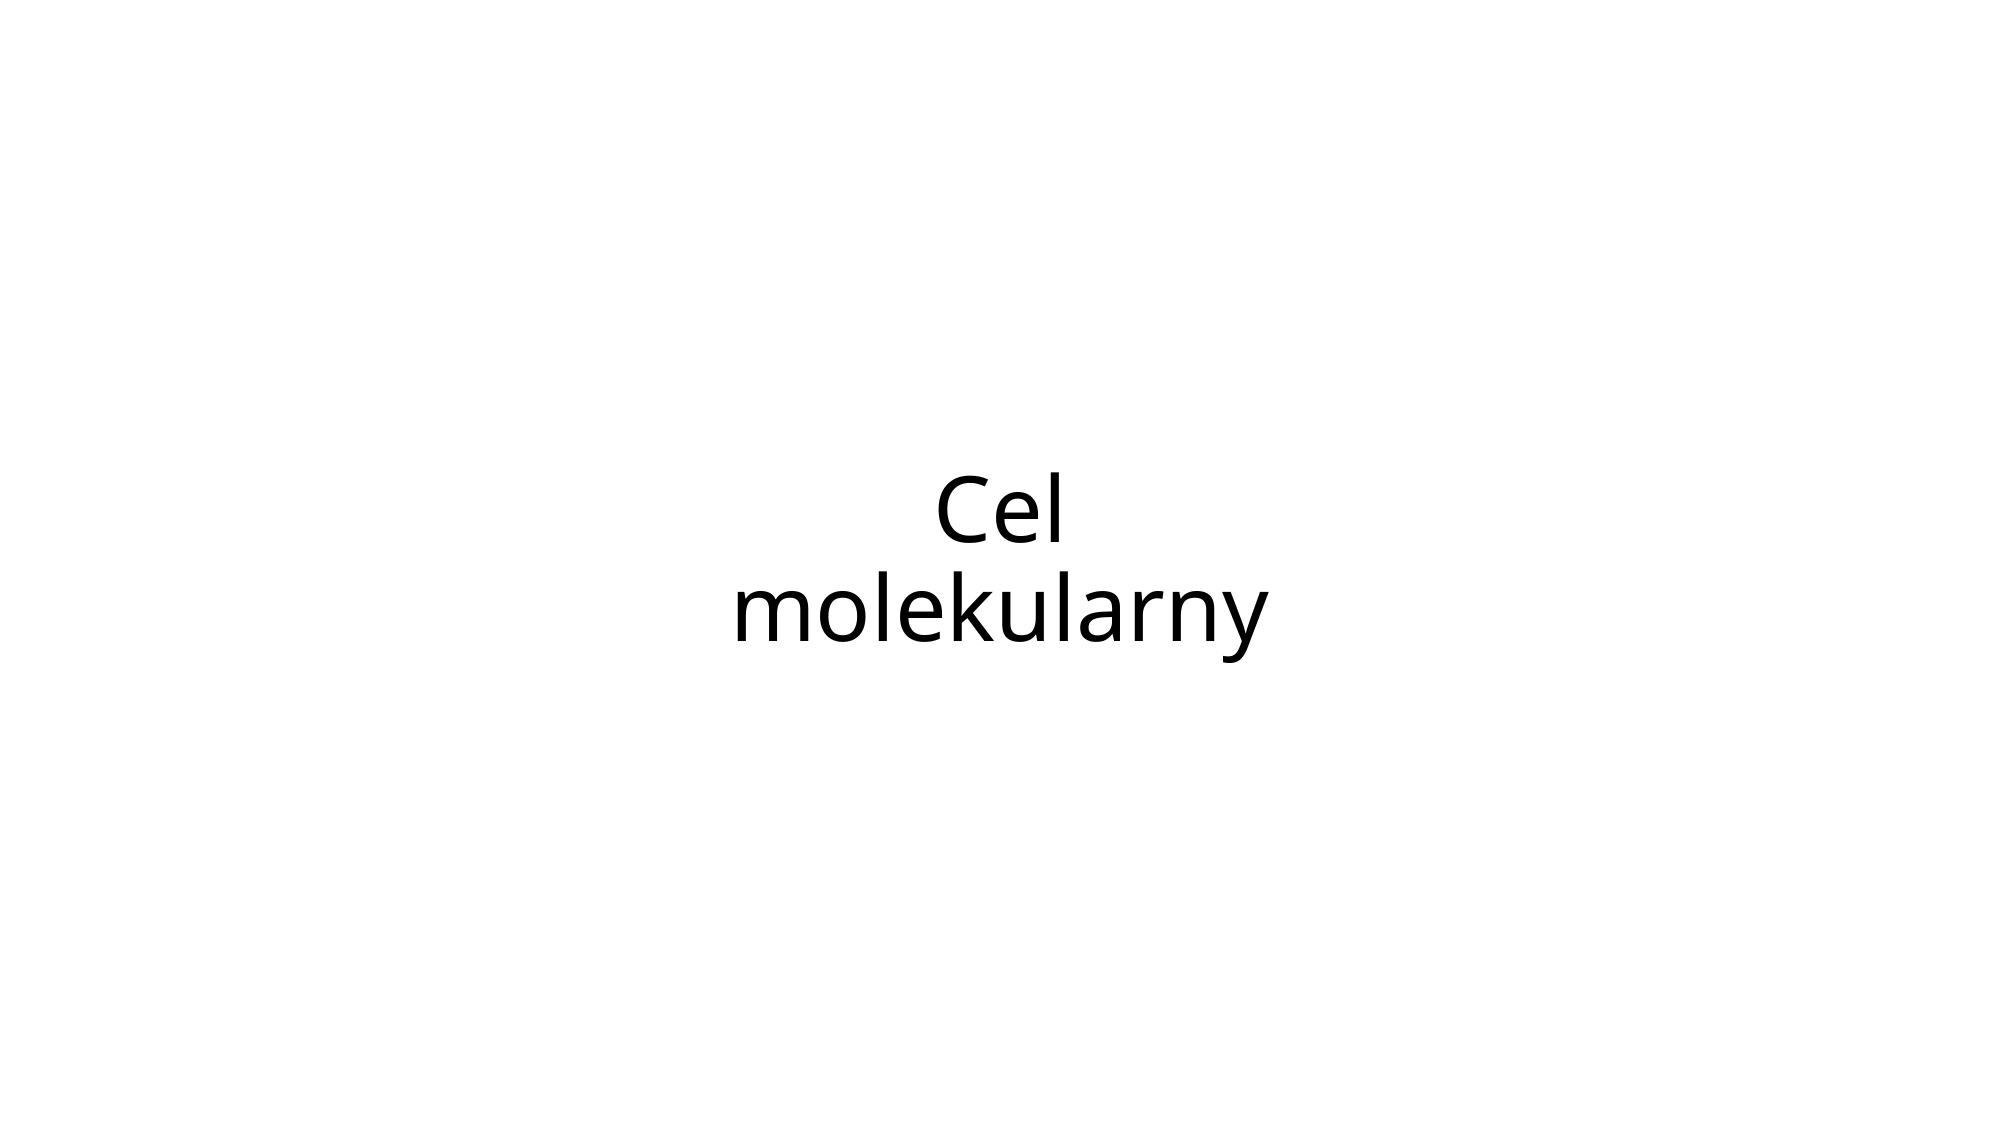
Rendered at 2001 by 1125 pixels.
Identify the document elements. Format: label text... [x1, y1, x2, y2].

title Cel molekularny [667, 453, 1333, 672]
